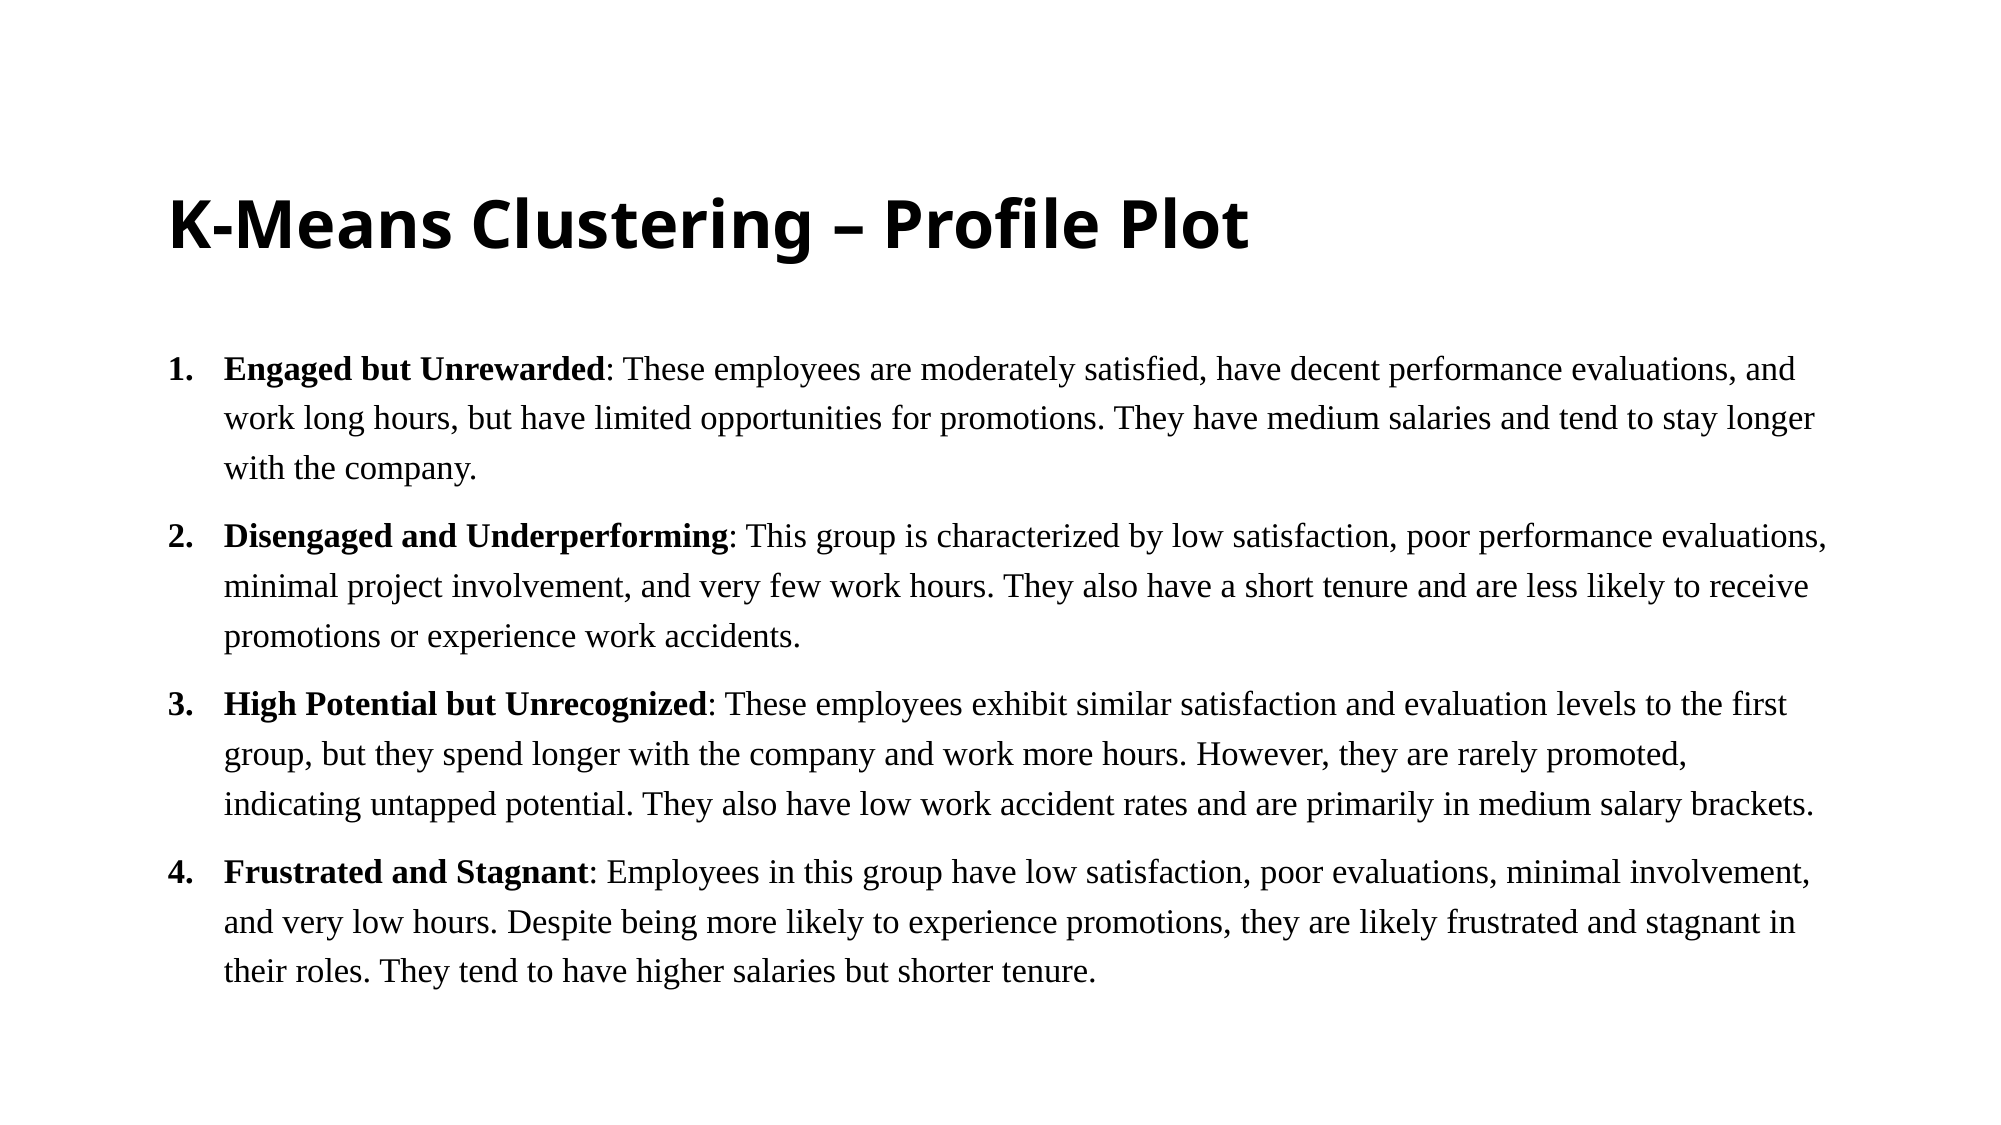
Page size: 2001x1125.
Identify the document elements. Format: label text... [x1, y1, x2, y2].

list Engaged but Unrewarded: These employees are moderately satisfied, have decent performance evaluations, and work long hours, but have limited opportunities for promotions. They have medium salaries and tend to stay longer with the company. Disengaged and Underperforming: This group is characterized by low satisfaction, poor performance evaluations, minimal project involvement, and very few work hours. They also have a short tenure and are less likely to receive promotions or experience work accidents. High Potential but Unrecognized: These employees exhibit similar satisfaction and evaluation levels to the first group, but they spend longer with the company and work more hours. However, they are rarely promoted, indicating untapped potential. They also have low work accident rates and are primarily in medium salary brackets. Frustrated and Stagnant: Employees in this group have low satisfaction, poor evaluations, minimal involvement, and very low hours. Despite being more likely to experience promotions, they are likely frustrated and stagnant in their roles. They tend to have higher salaries but shorter tenure. [152, 329, 1848, 1009]
title K-Means Clustering – Profile Plot [152, 108, 1616, 329]
